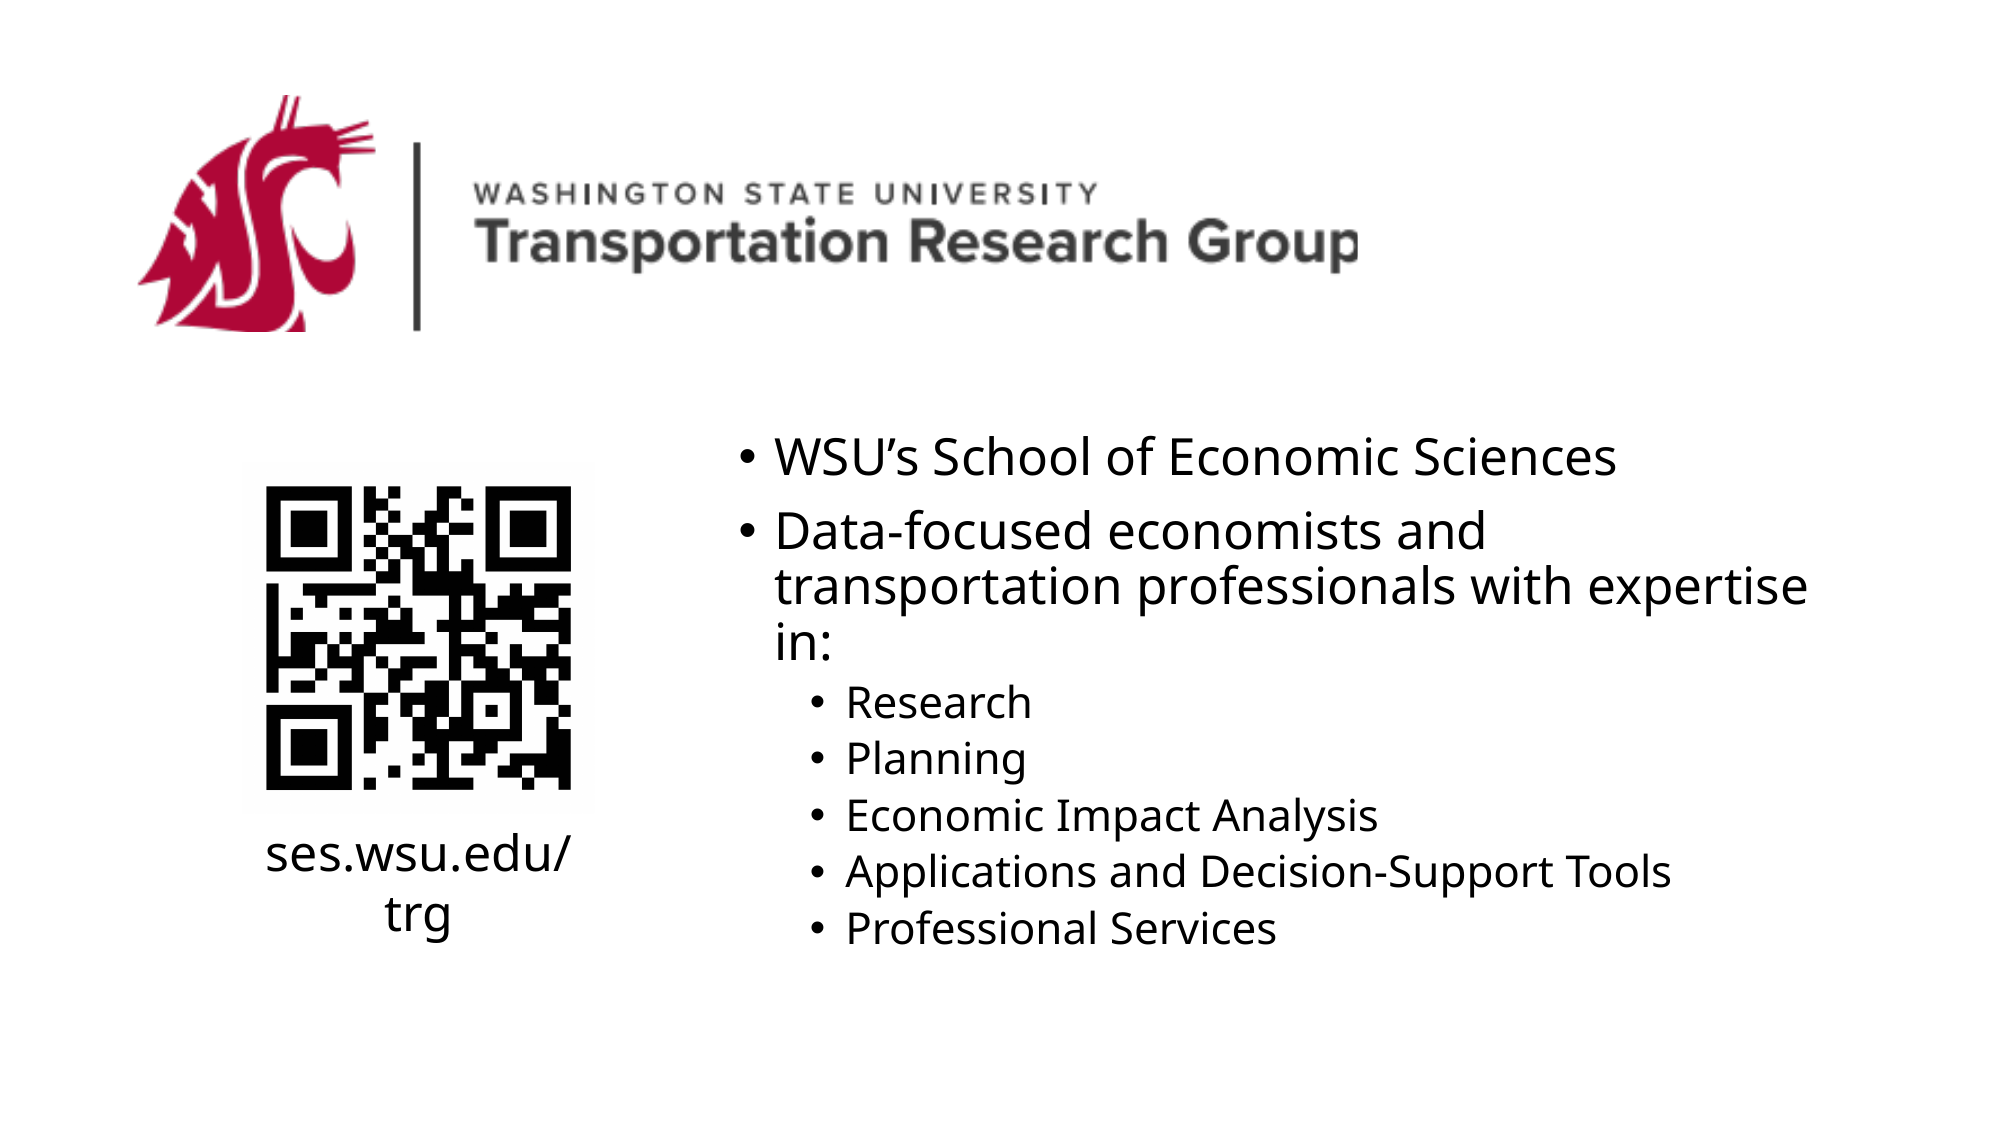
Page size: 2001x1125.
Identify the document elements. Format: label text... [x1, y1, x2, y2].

picture [136, 94, 1359, 332]
list WSU’s School of Economic Sciences Data-focused economists and transportation professionals with expertise in: Research Planning Economic Impact Analysis Applications and Decision-Support Tools Professional Services [723, 424, 1849, 963]
text_box ses.wsu.edu/trg [230, 813, 607, 949]
picture [242, 461, 595, 815]
